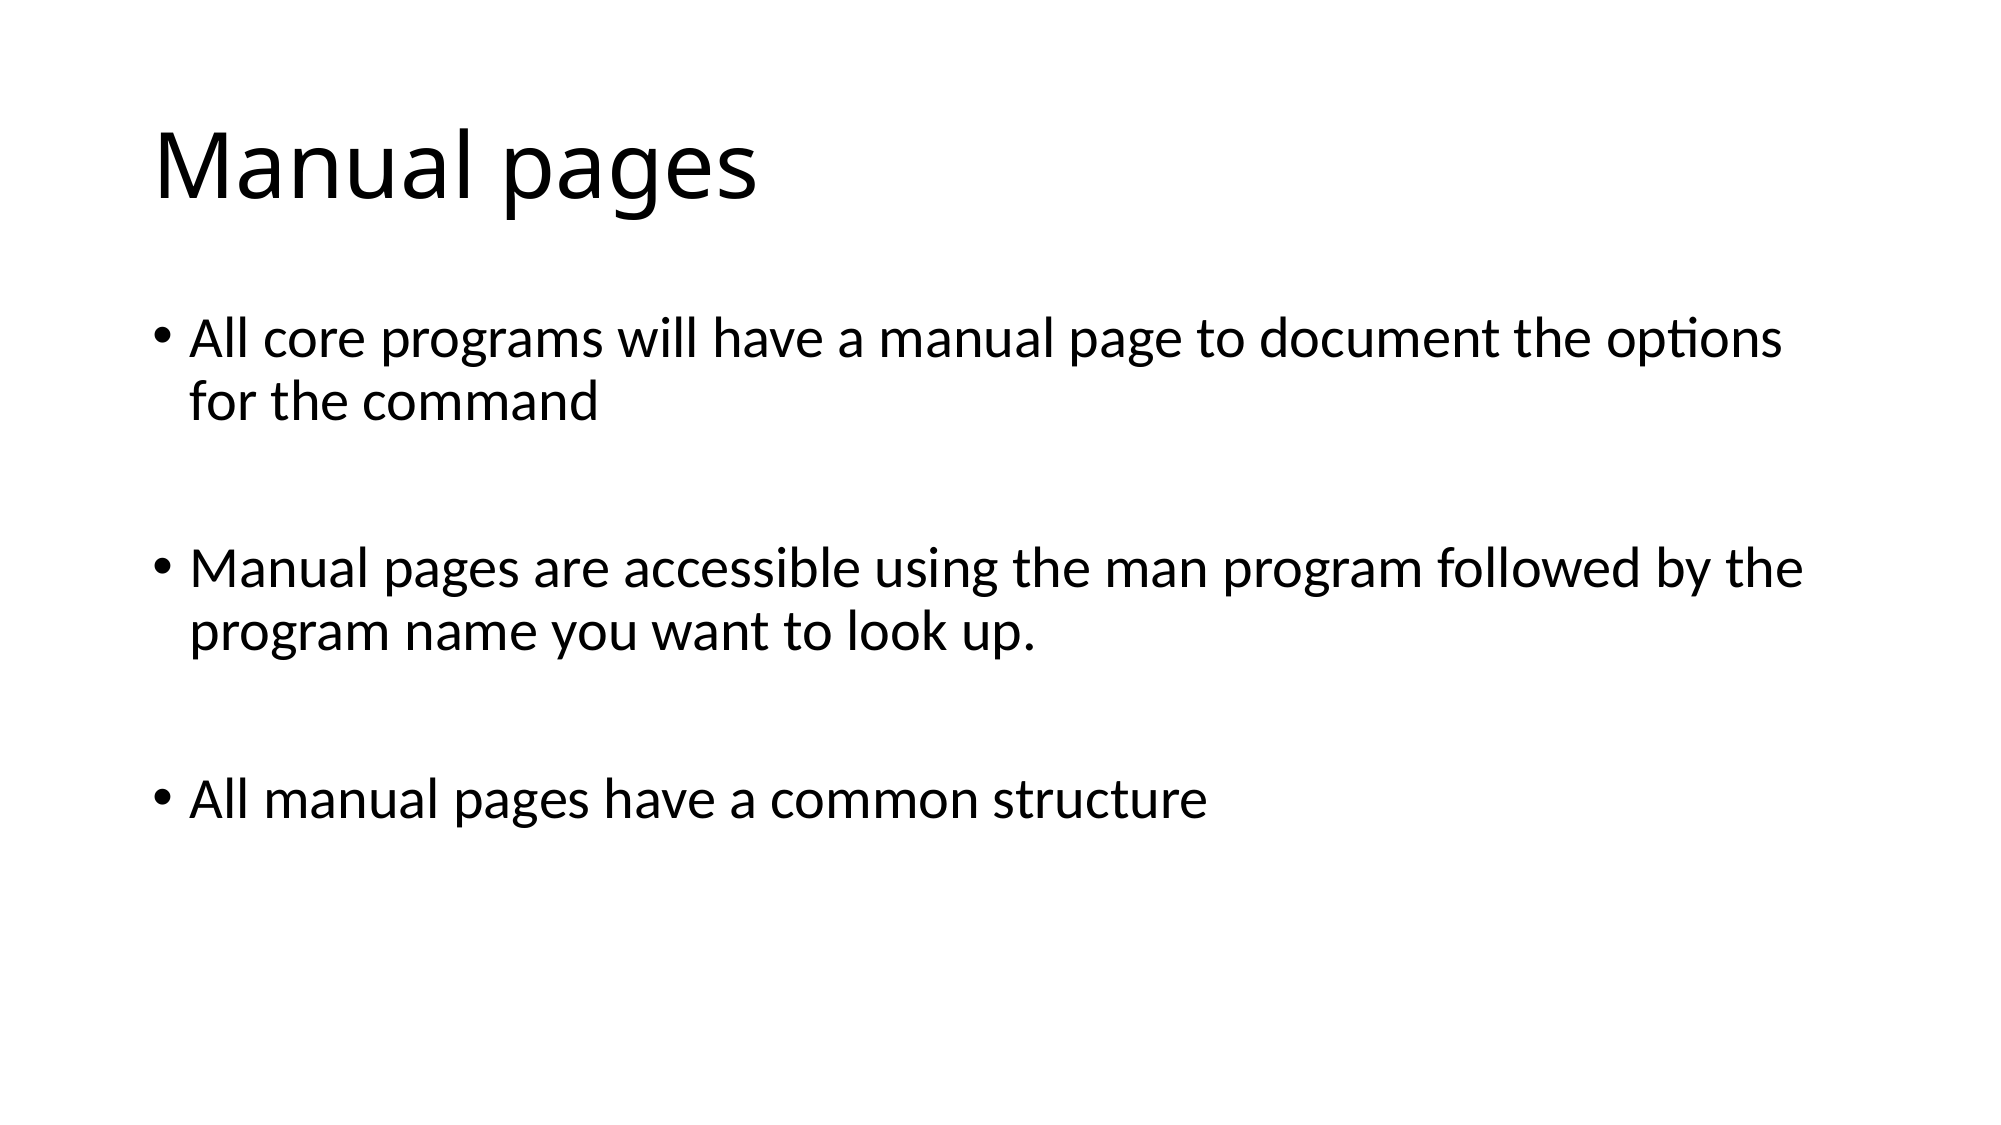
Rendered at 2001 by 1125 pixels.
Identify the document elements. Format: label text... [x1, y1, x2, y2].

list All core programs will have a manual page to document the options for the command Manual pages are accessible using the man program followed by the program name you want to look up. All manual pages have a common structure [137, 299, 1863, 1014]
title Manual pages [137, 59, 1863, 278]
